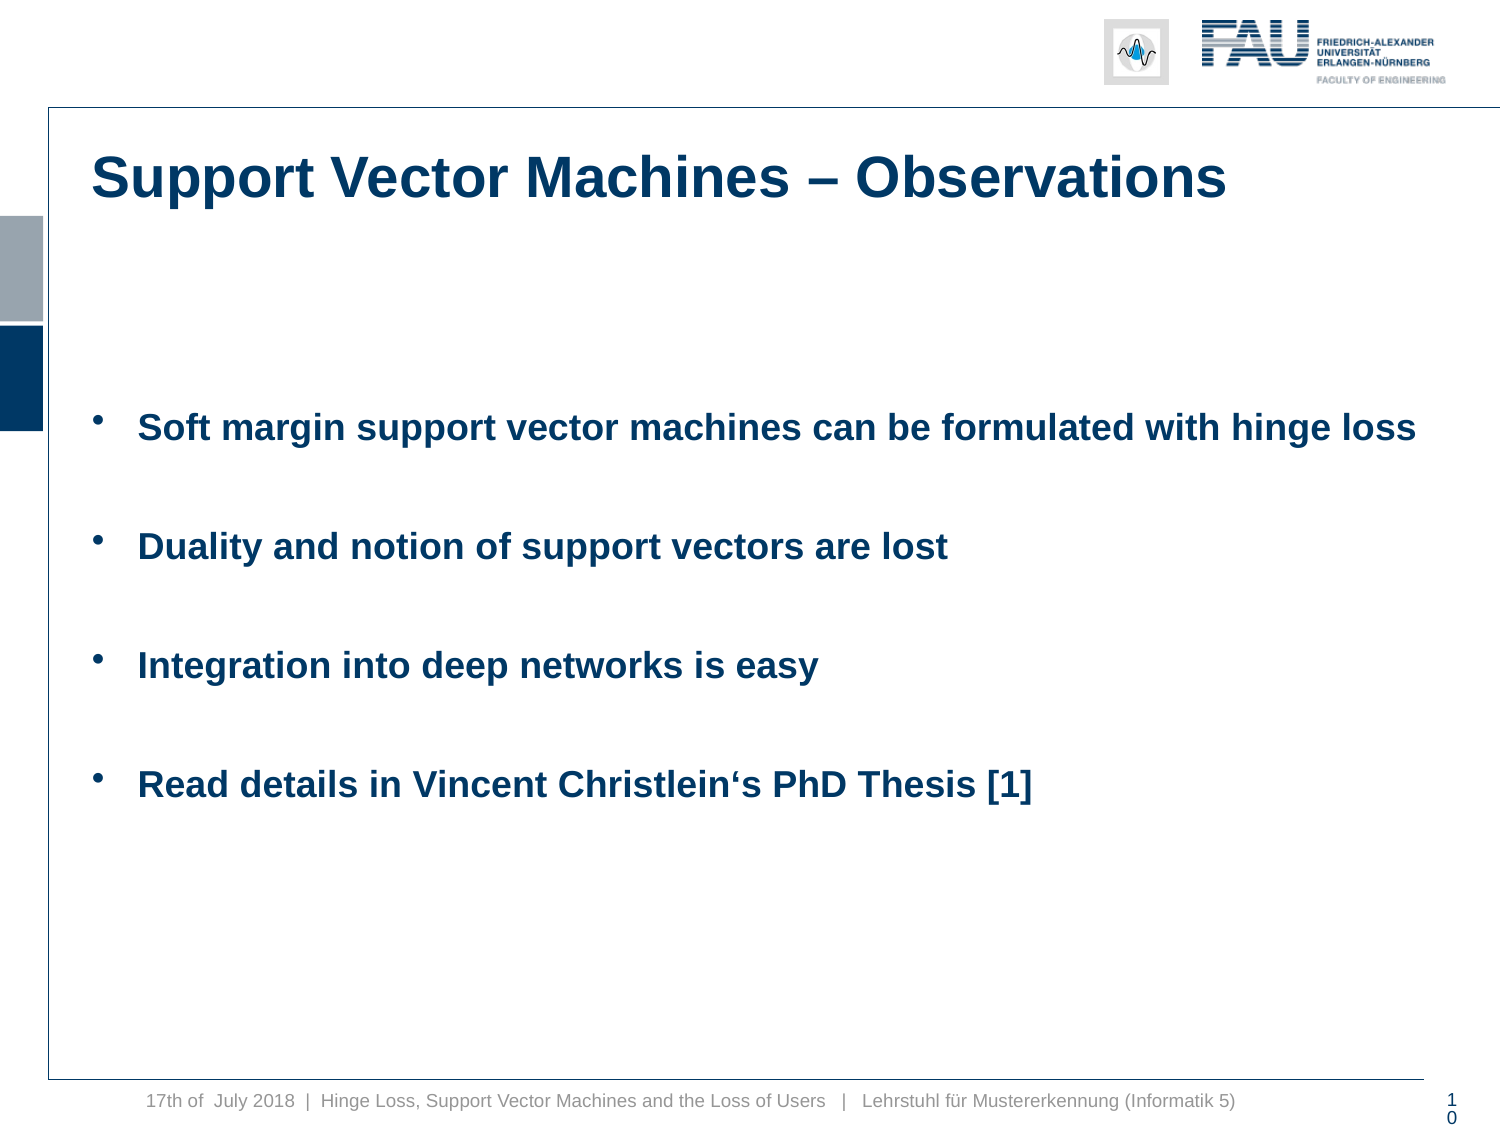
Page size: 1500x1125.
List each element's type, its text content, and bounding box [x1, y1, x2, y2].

picture [1202, 20, 1446, 84]
picture [1104, 19, 1169, 85]
list Support Vector Machines – Observations Soft margin support vector machines can be formulated with hinge loss Duality and notion of support vectors are lost Integration into deep networks is easy Read details in Vincent Christlein‘s PhD Thesis [1] [91, 138, 1461, 1054]
slide_number 10 [1446, 1086, 1469, 1109]
